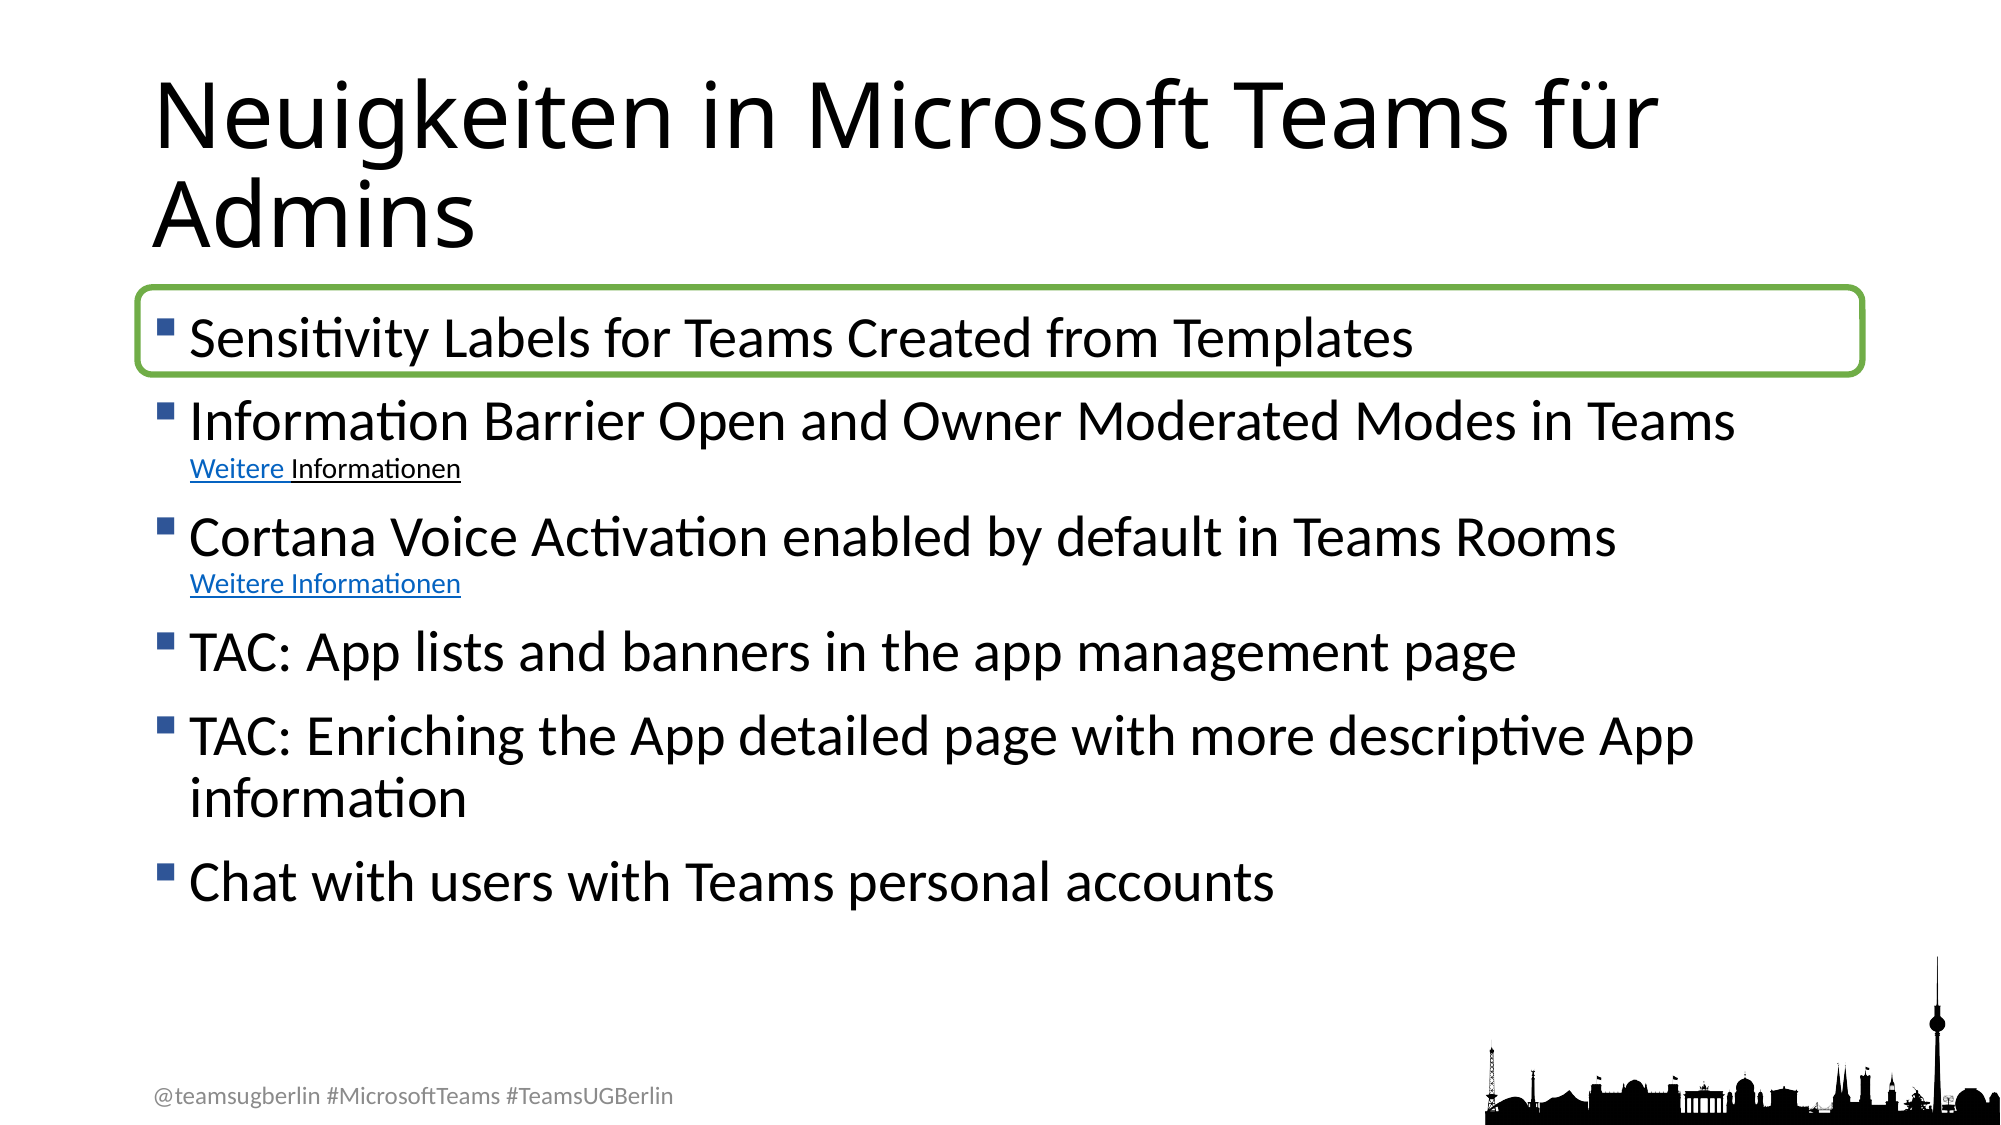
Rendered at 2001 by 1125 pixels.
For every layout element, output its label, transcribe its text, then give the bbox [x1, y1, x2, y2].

list Sensitivity Labels for Teams Created from Templates Information Barrier Open and Owner Moderated Modes in Teams Weitere Informationen Cortana Voice Activation enabled by default in Teams Rooms Weitere Informationen TAC: App lists and banners in the app management page TAC: Enriching the App detailed page with more descriptive App information Chat with users with Teams personal accounts [137, 299, 1880, 1125]
title Neuigkeiten in Microsoft Teams für Admins [137, 59, 1863, 278]
text_box [137, 287, 1863, 375]
picture [1880, 914, 2000, 1125]
